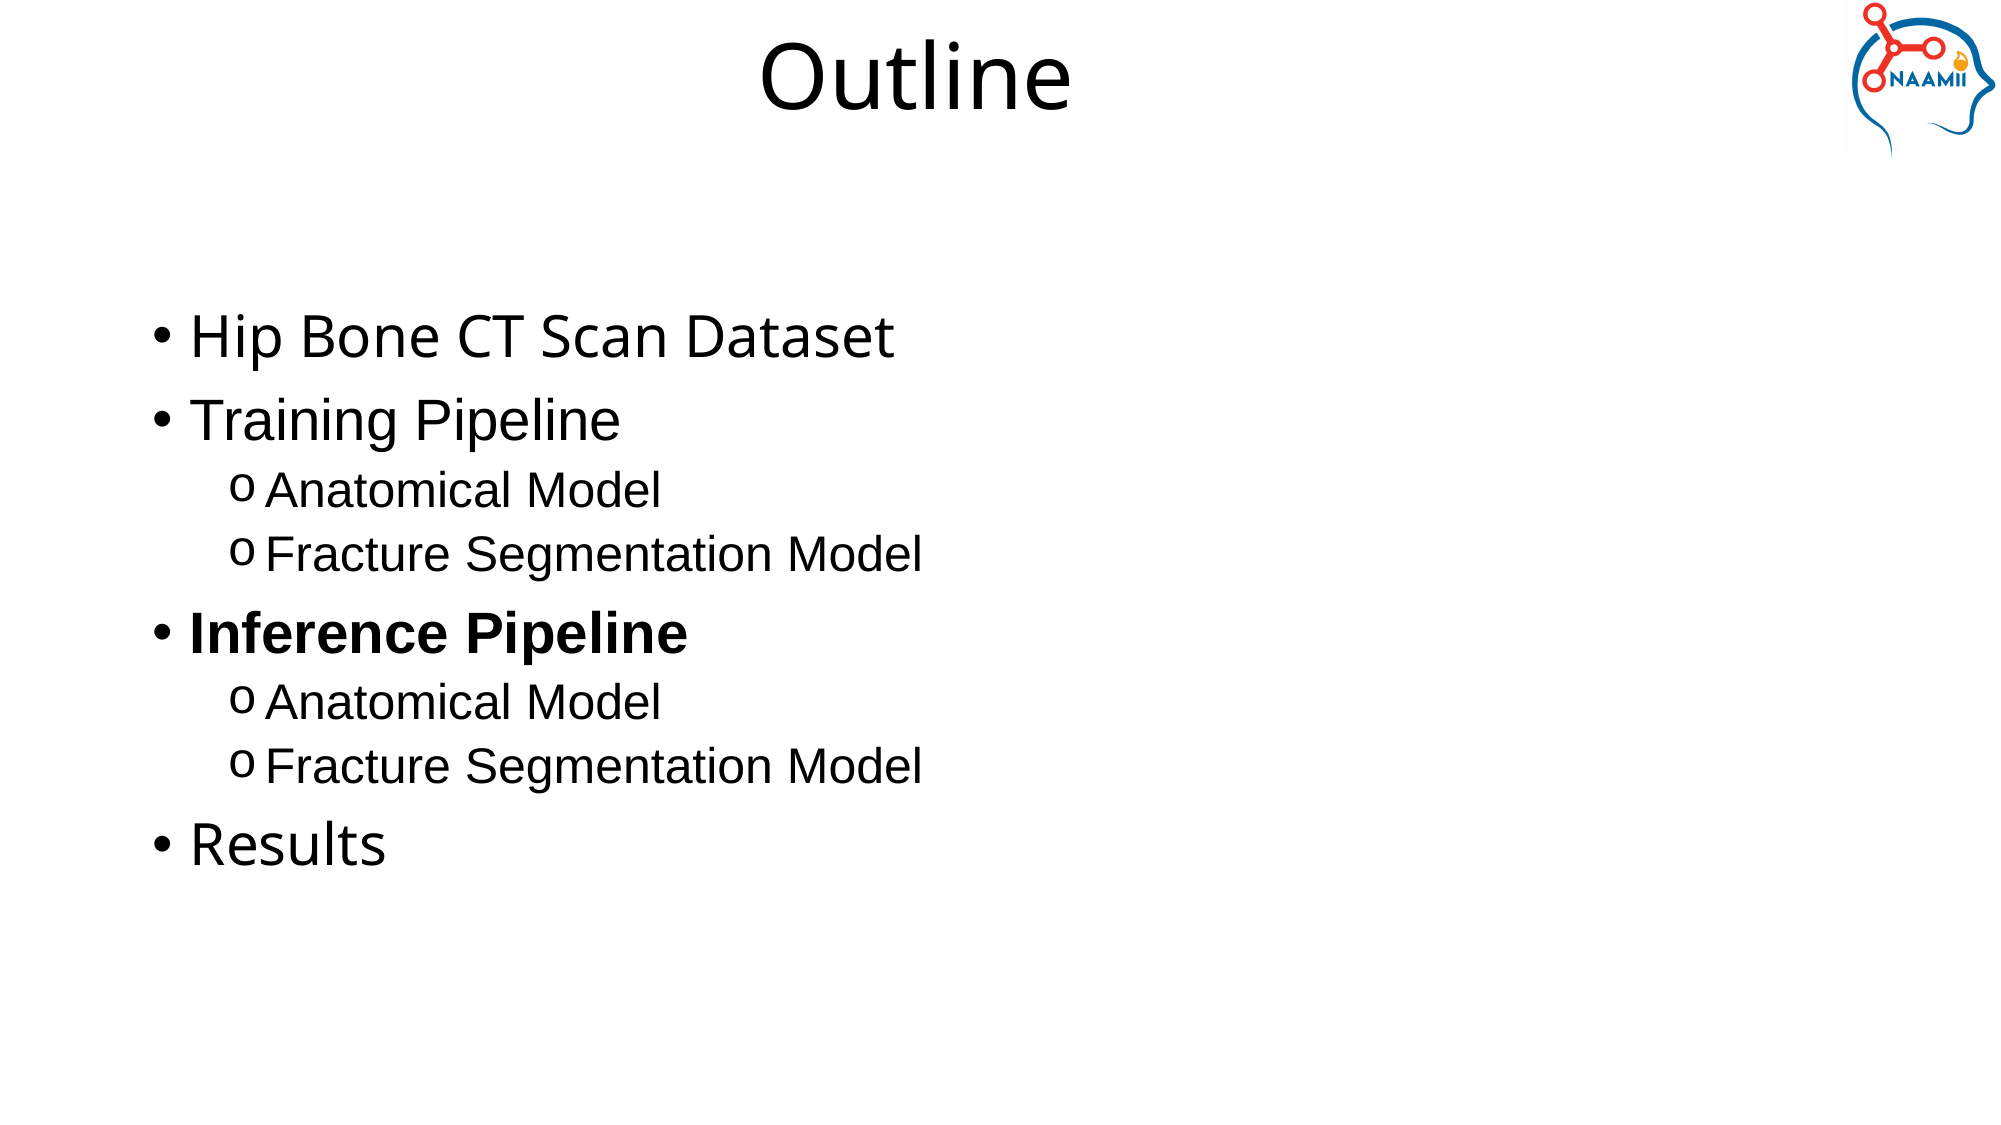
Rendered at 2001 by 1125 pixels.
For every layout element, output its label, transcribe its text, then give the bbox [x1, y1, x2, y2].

list Hip Bone CT Scan Dataset Training Pipeline Anatomical Model Fracture Segmentation Model Inference Pipeline Anatomical Model Fracture Segmentation Model Results [137, 299, 1863, 1014]
title Outline [0, 0, 1833, 191]
picture [1844, 0, 2000, 159]
